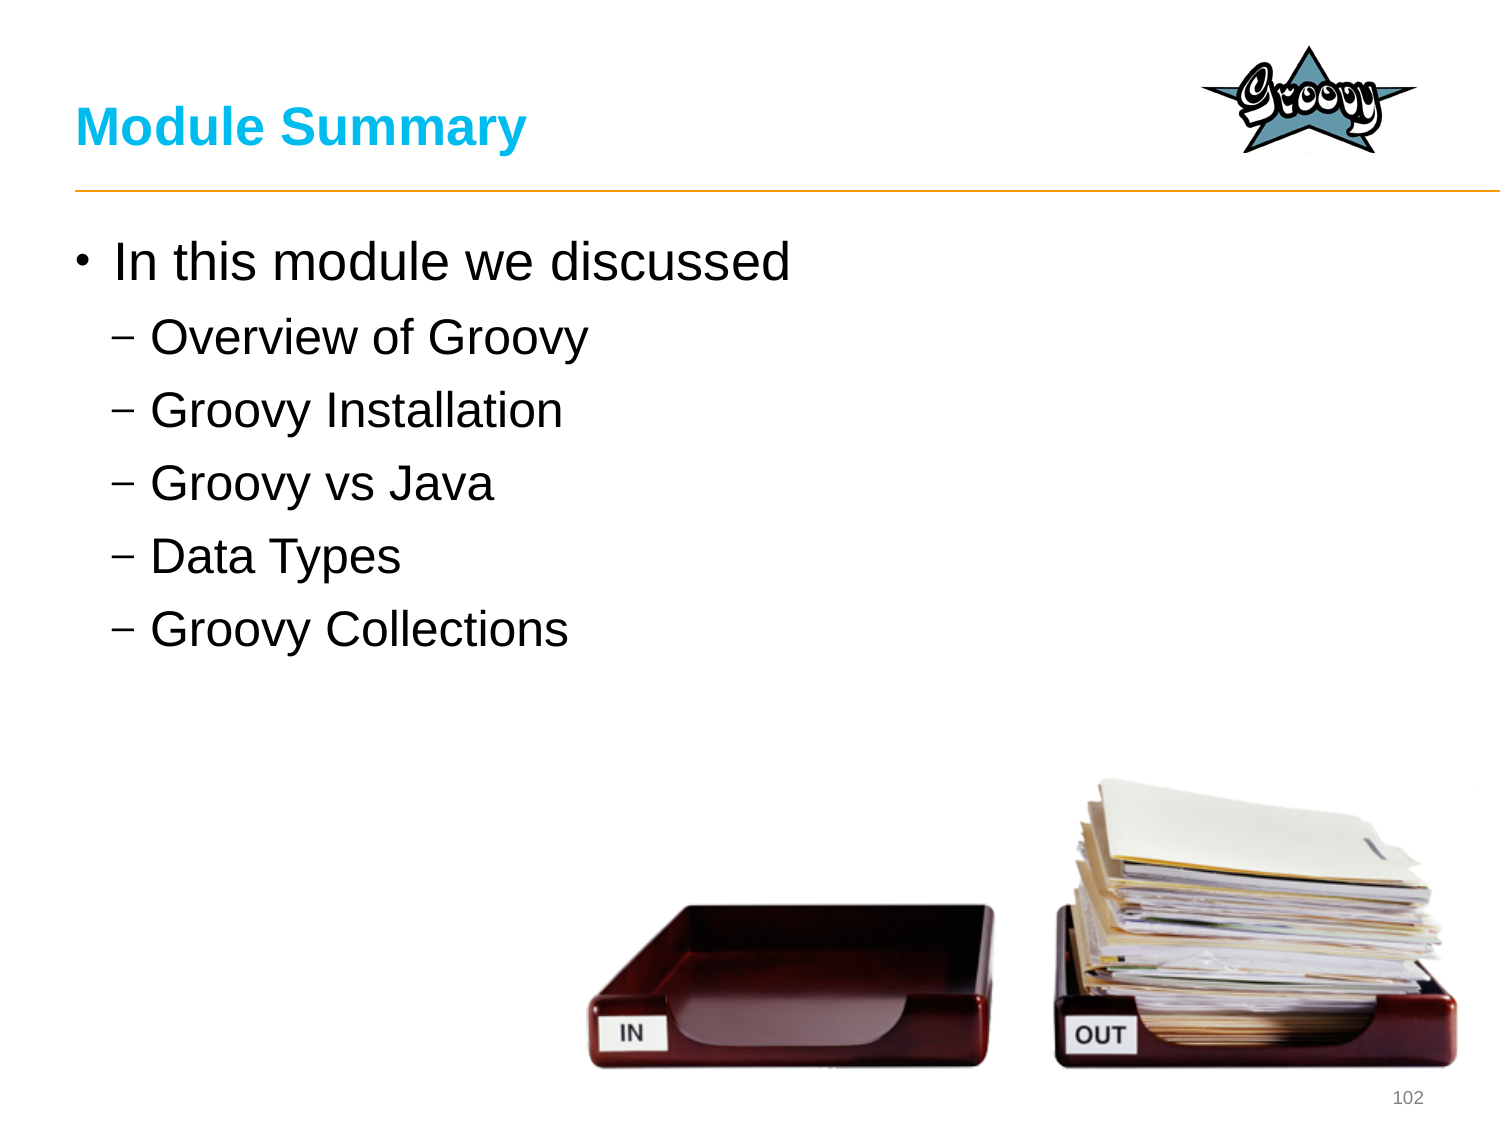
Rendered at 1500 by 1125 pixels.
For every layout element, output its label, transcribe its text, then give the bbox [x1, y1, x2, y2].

picture [1404, 1092, 1410, 1101]
list In this module we discussed Overview of Groovy Groovy Installation Groovy vs Java Data Types Groovy Collections [75, 226, 1425, 1018]
title Module Summary [75, 27, 1422, 157]
picture [575, 752, 1476, 1101]
